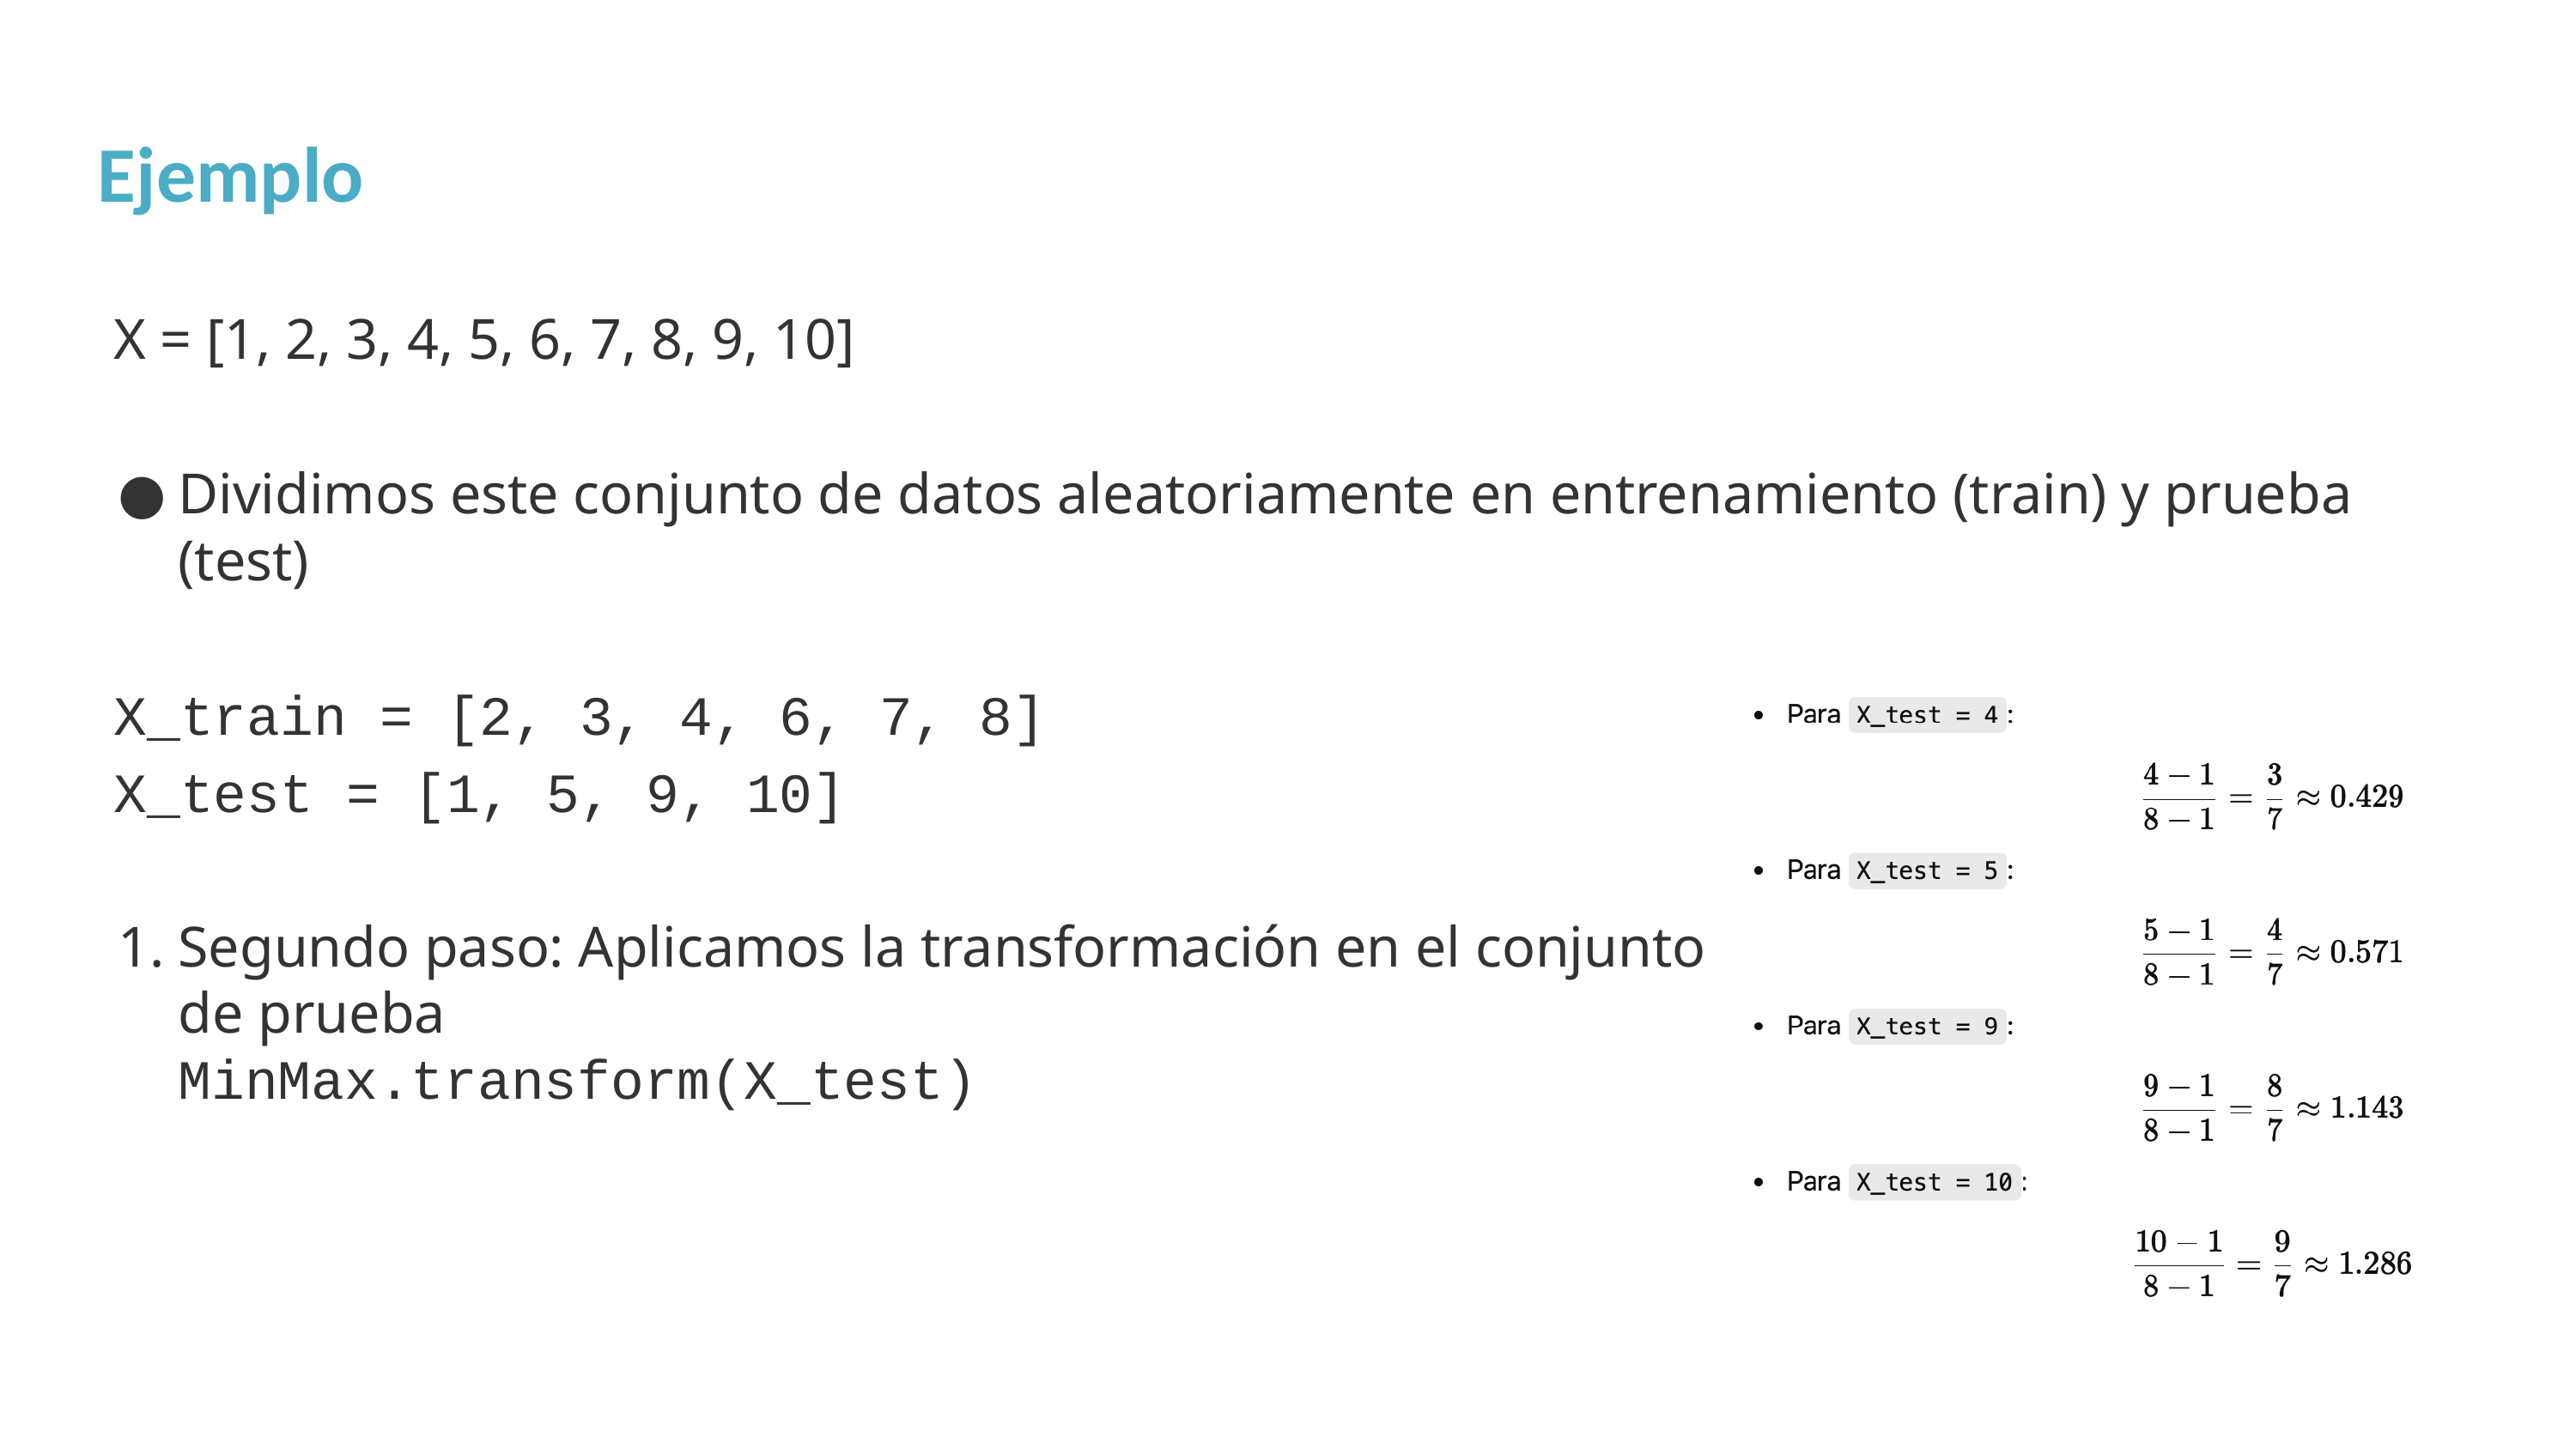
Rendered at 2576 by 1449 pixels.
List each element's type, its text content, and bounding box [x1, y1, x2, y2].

picture [1733, 679, 2440, 1331]
text_box Ejemplo [74, 99, 2278, 241]
text_box X = [1, 2, 3, 4, 5, 6, 7, 8, 9, 10] Dividimos este conjunto de datos aleatoriamente en entrenamiento (train) y prueba (test) X_train = [2, 3, 4, 6, 7, 8] X_test = [1, 5, 9, 10] Segundo paso: Aplicamos la transformación en el conjunto de prueba MinMax.transform(X_test) [90, 292, 2420, 1189]
